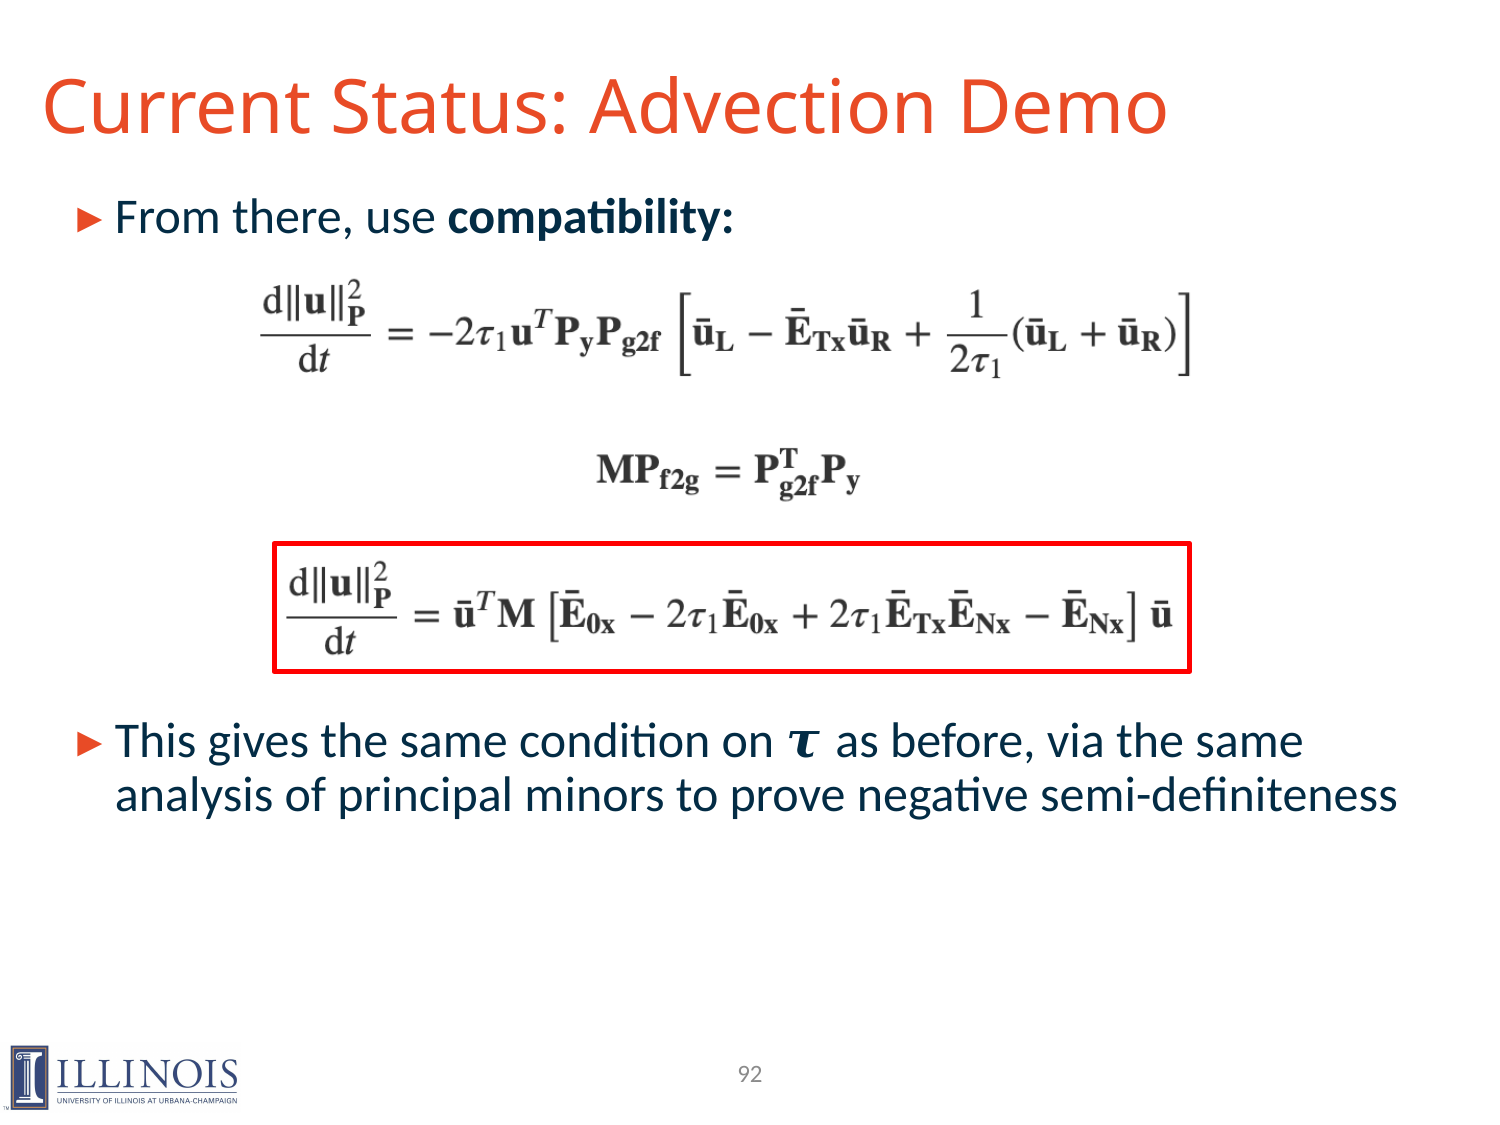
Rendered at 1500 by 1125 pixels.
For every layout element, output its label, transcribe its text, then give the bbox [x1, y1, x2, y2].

picture [584, 428, 879, 510]
picture [252, 261, 1212, 397]
picture [276, 545, 1188, 669]
slide_number 92 [718, 1042, 782, 1103]
picture [0, 1042, 241, 1113]
title Current Status: Advection Demo [26, 36, 1438, 183]
text_box From there, use compatibility: This gives the same condition on 𝝉 as before, via the same analysis of principal minors to prove negative semi-definiteness [62, 182, 1438, 1016]
